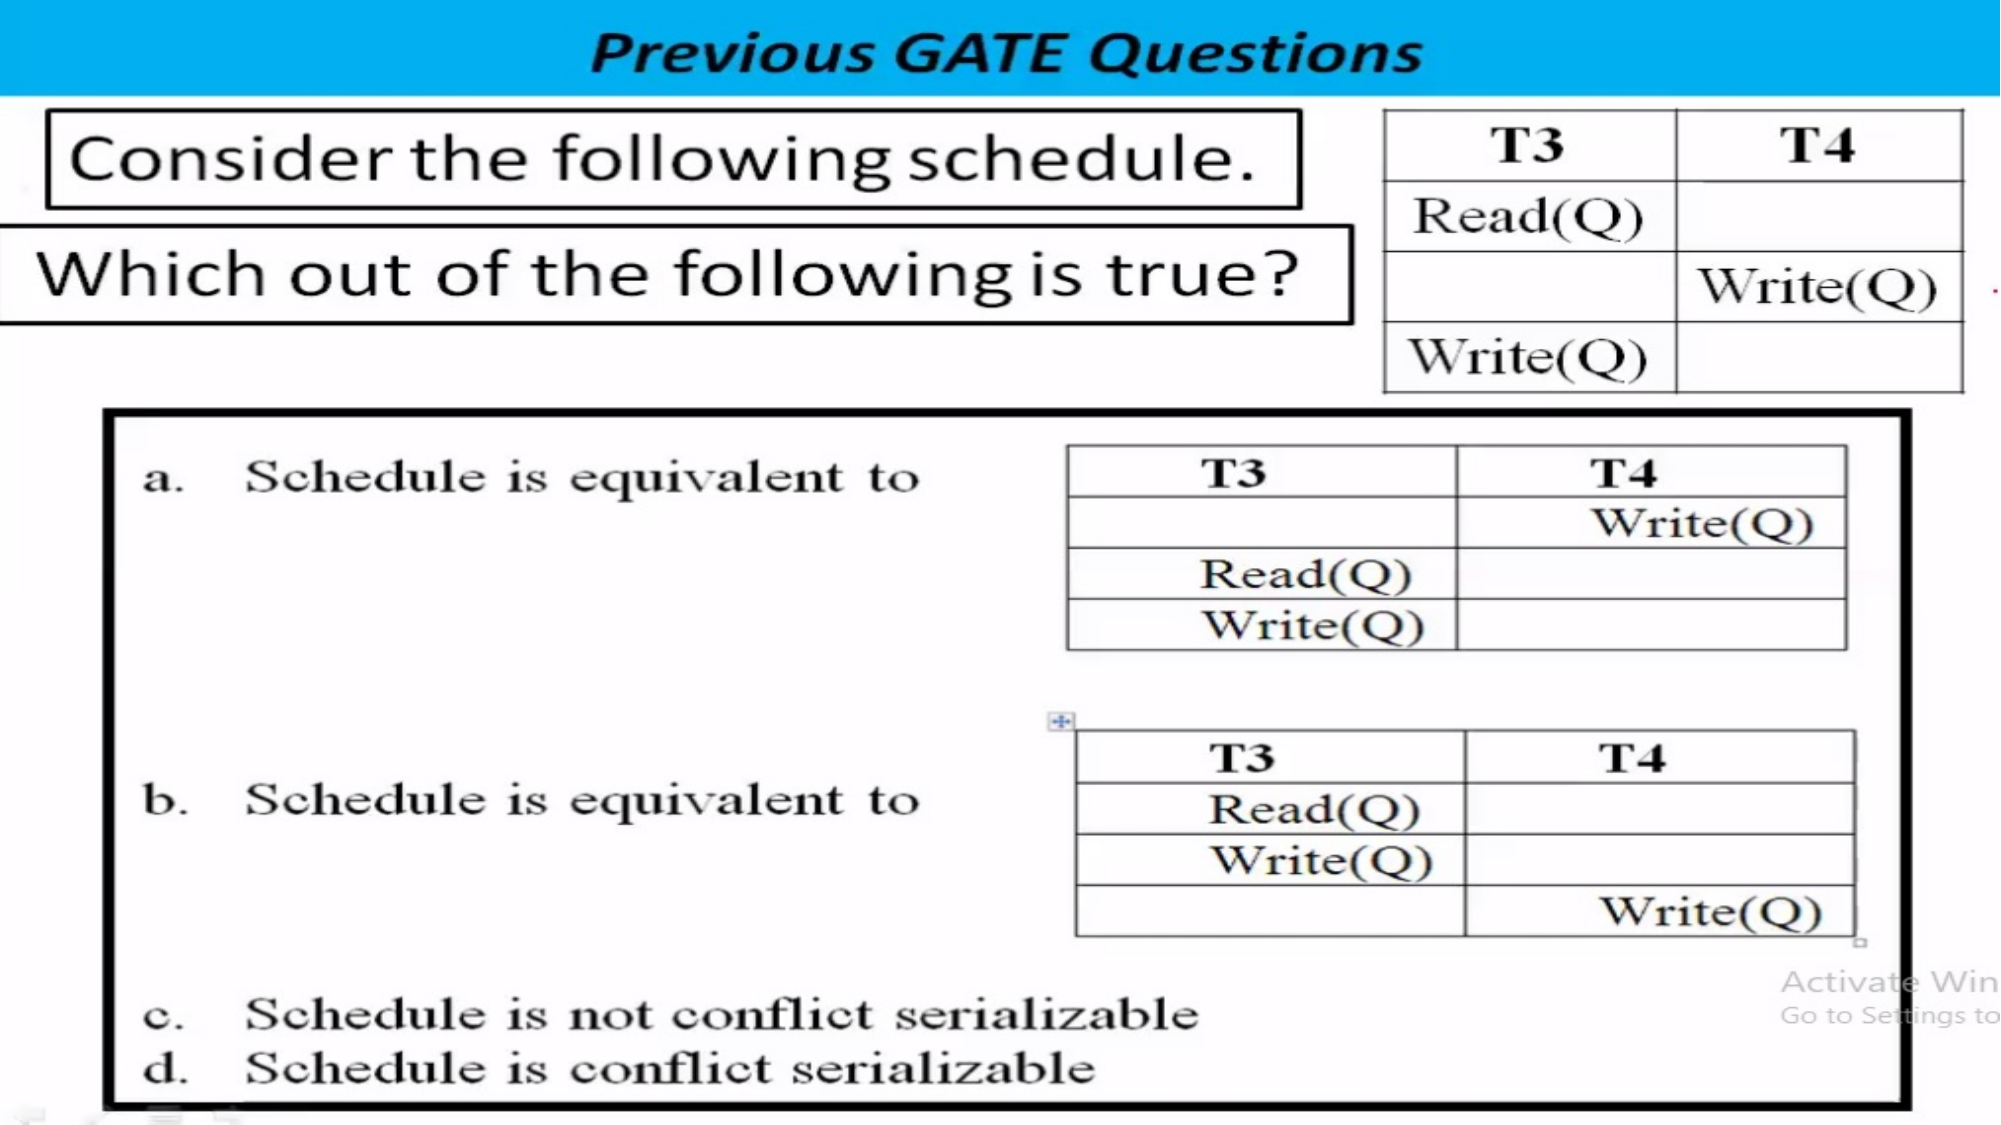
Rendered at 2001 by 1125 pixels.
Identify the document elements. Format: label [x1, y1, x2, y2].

list [0, 0, 2000, 1125]
